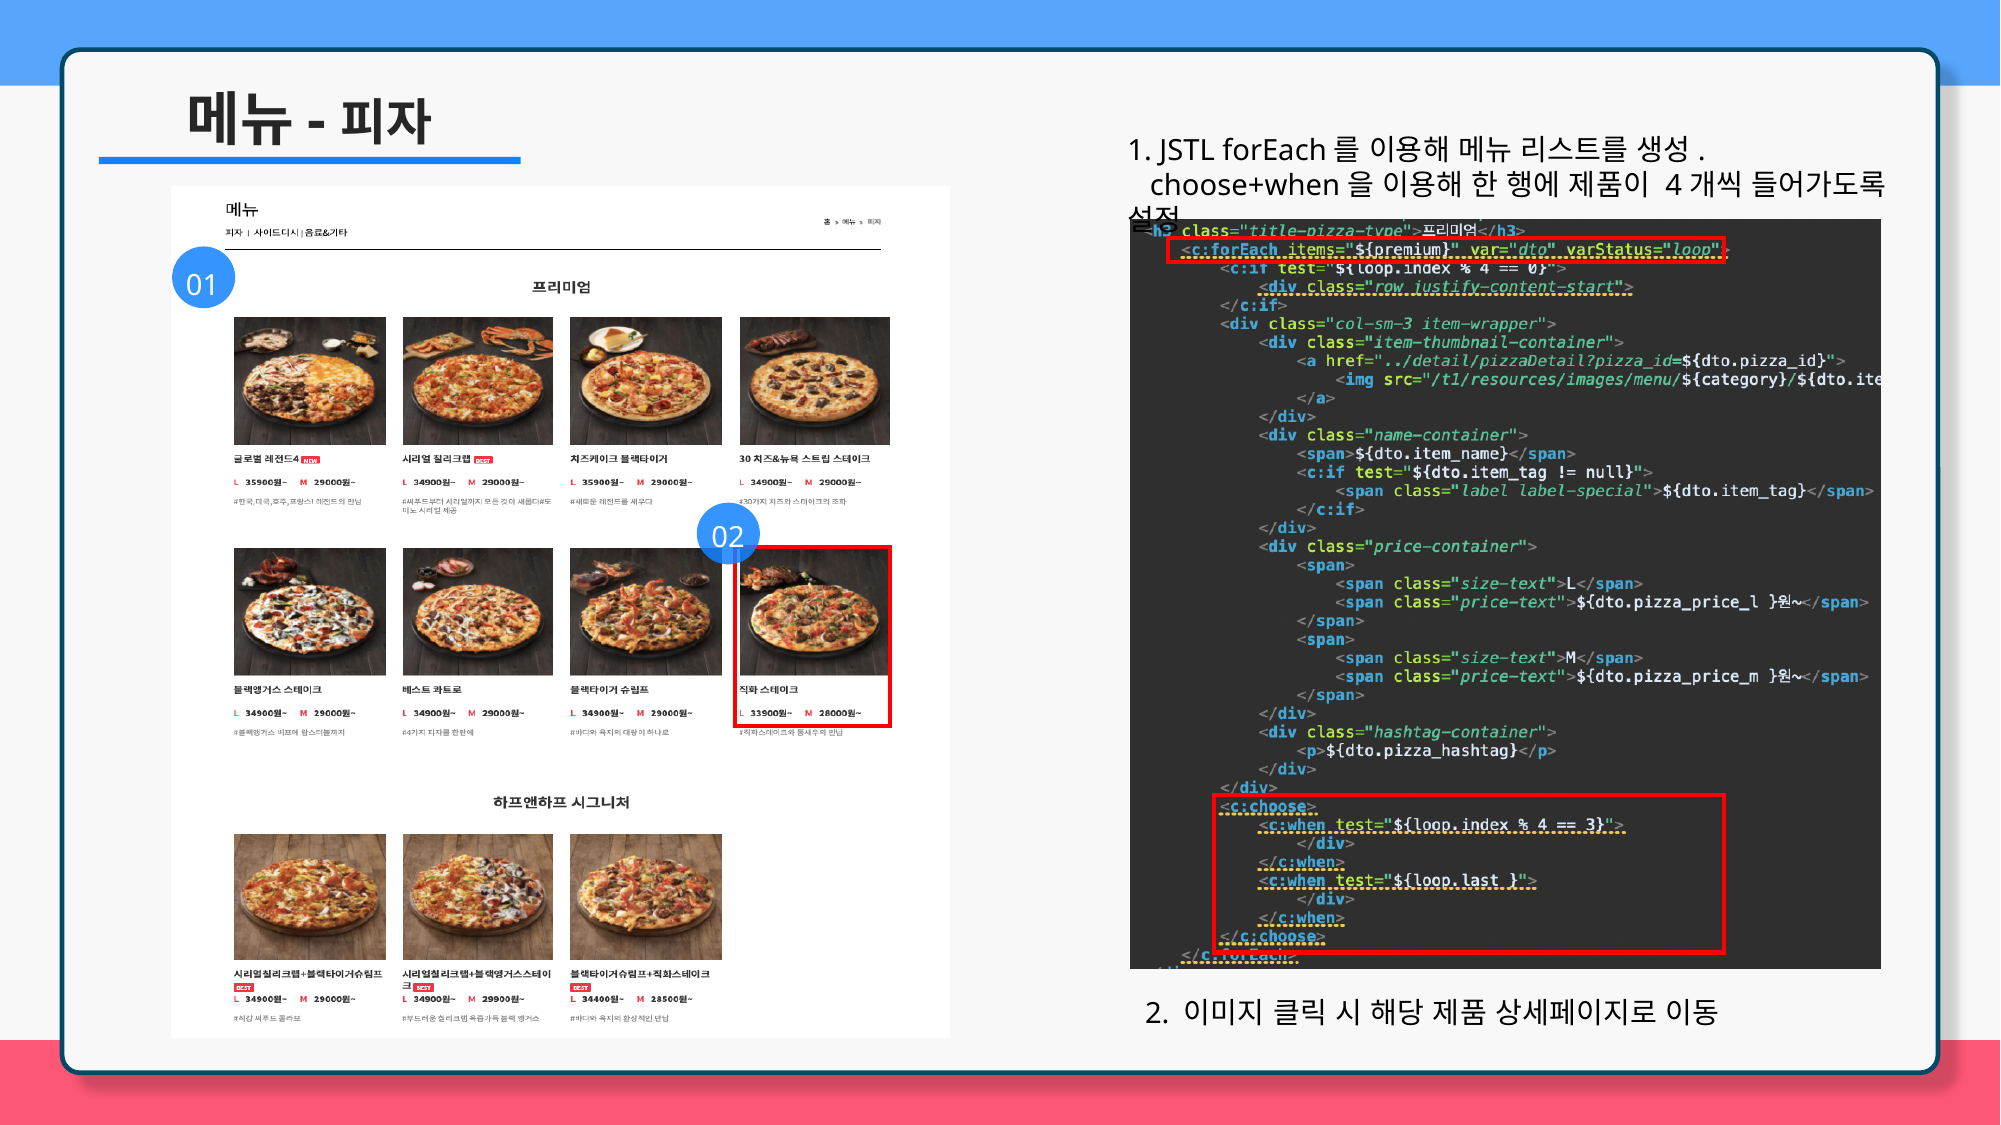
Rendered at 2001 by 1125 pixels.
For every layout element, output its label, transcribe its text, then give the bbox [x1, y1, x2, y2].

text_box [696, 502, 760, 565]
text_box 1. JSTL forEach를 이용해 메뉴 리스트를 생성. choose+when을 이용해 한 행에 제품이 4개씩 들어가도록 설정 [1112, 124, 1922, 244]
picture [170, 186, 950, 1038]
picture [1130, 219, 1881, 969]
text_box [171, 246, 236, 310]
text_box [0, 1039, 2000, 1125]
text_box [98, 156, 522, 165]
text_box [0, 0, 2000, 87]
text_box 메뉴-피자 [98, 75, 521, 156]
text_box 2. 이미지 클릭 시 해당 제품 상세페이지로 이동 [1130, 986, 1778, 1037]
text_box [61, 48, 1939, 1074]
